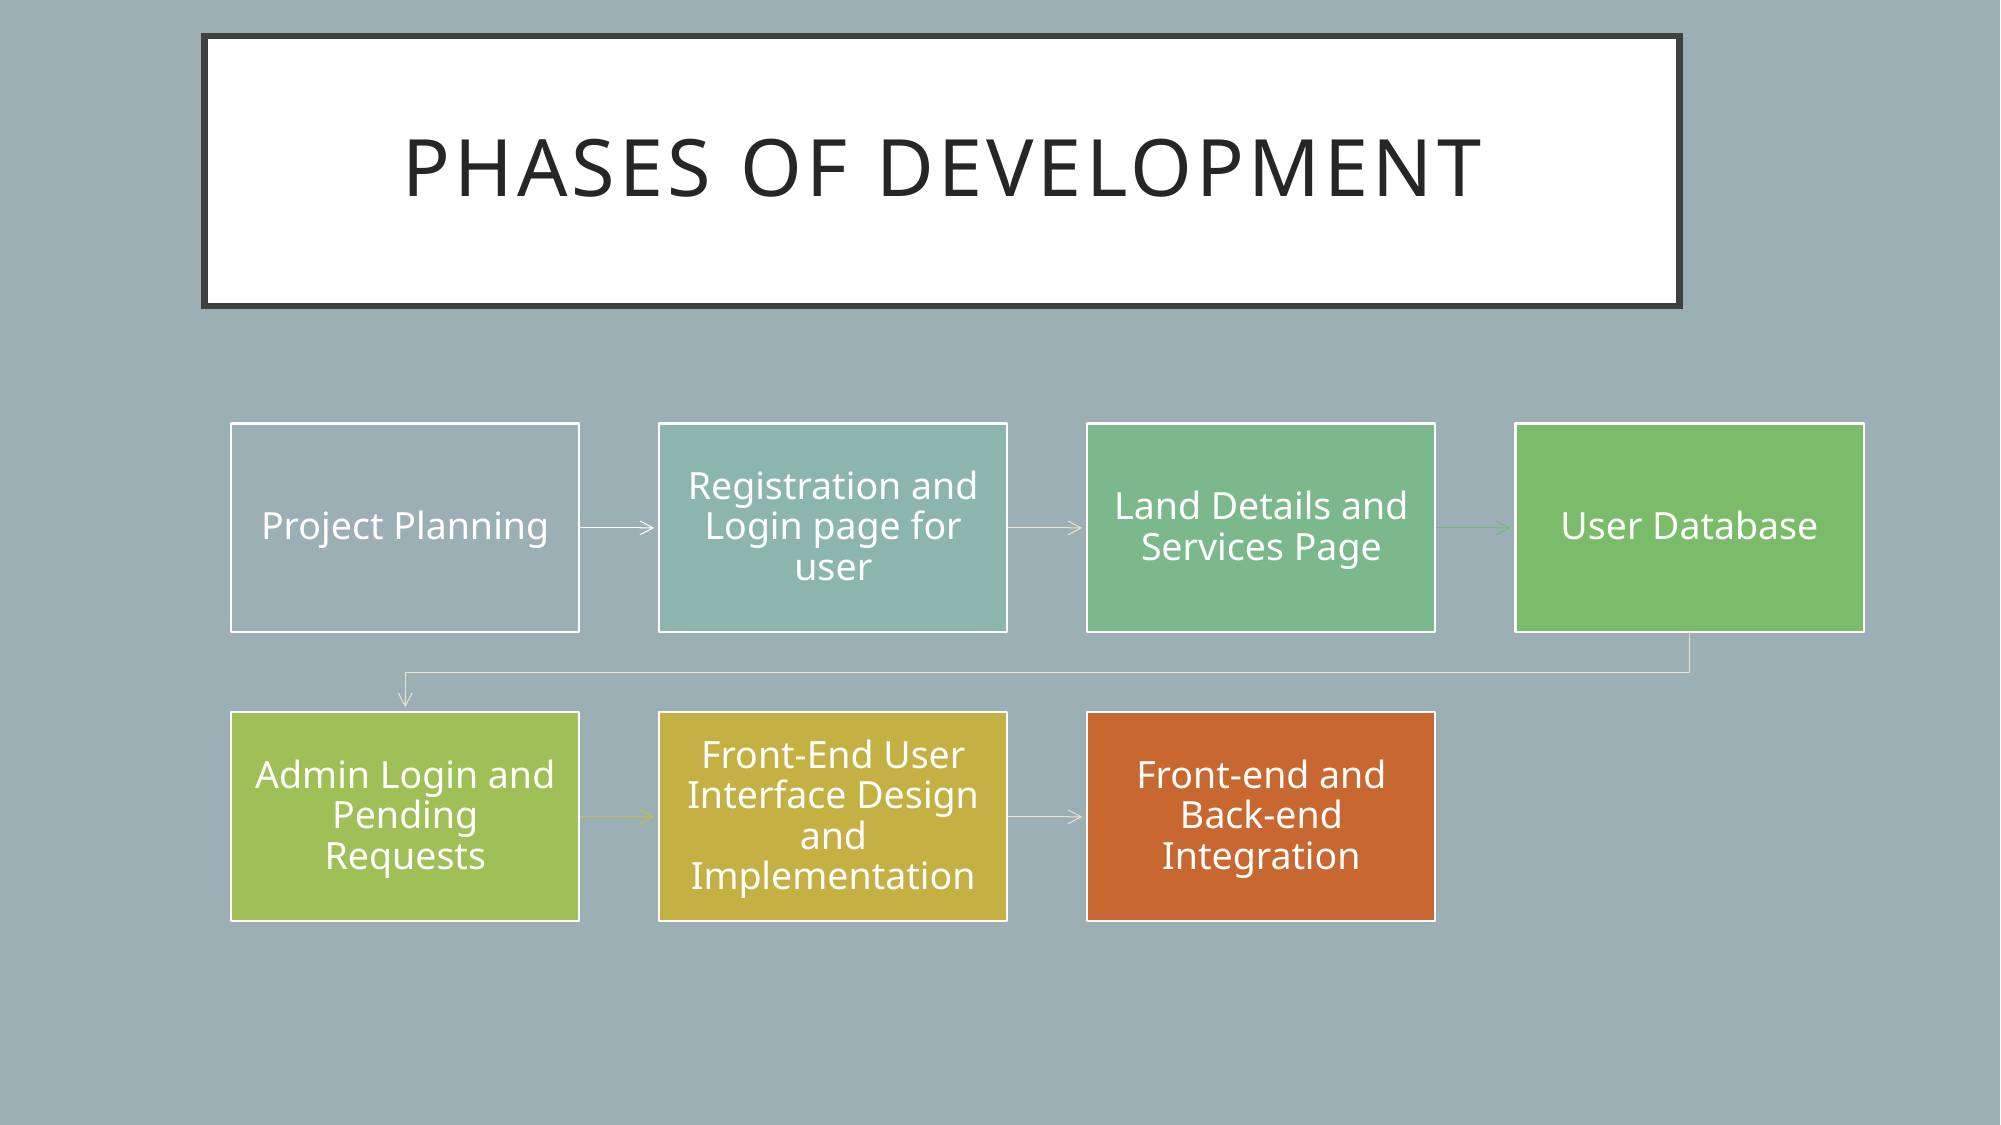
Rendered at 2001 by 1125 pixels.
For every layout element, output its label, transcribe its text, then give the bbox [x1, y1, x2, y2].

title Phases of development [201, 33, 1683, 309]
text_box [230, 306, 1864, 1039]
